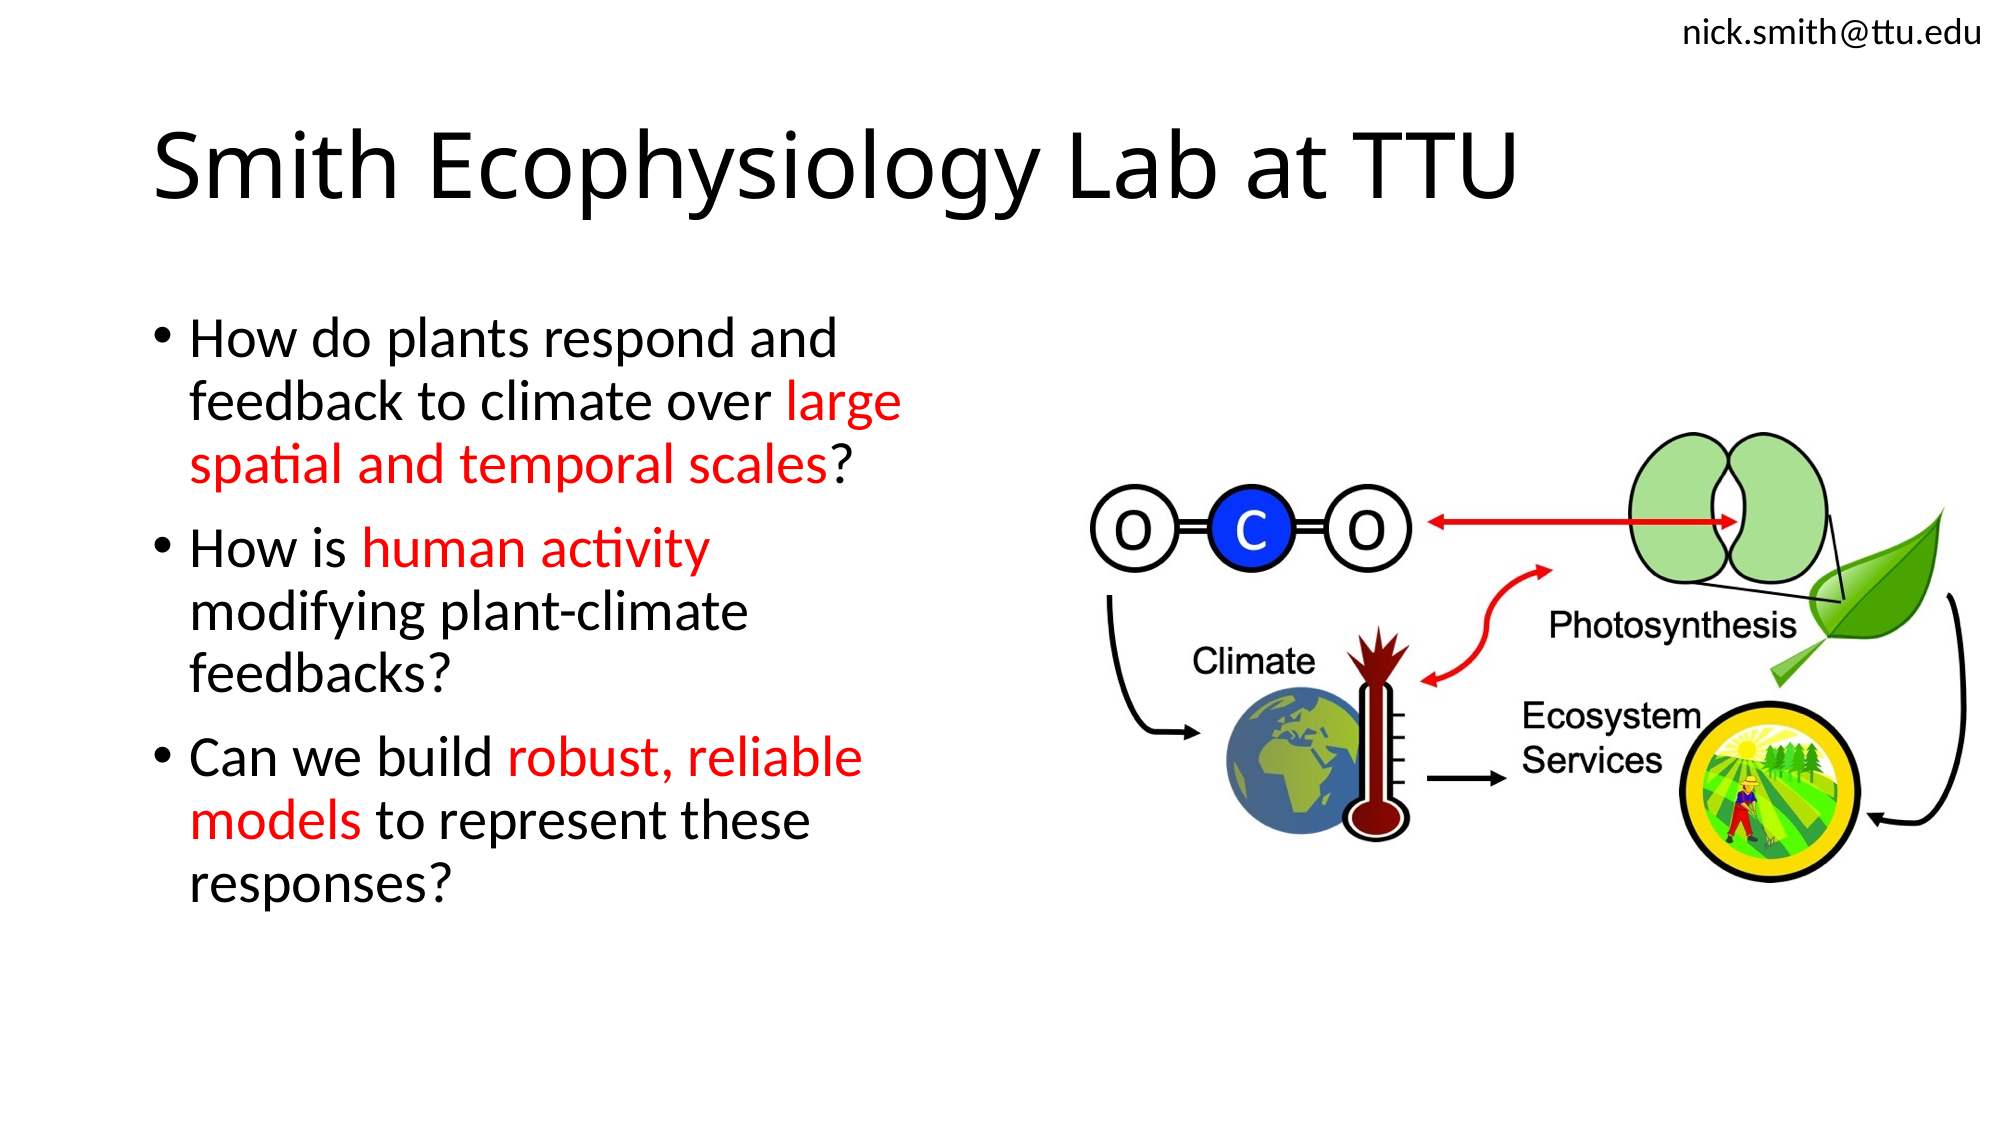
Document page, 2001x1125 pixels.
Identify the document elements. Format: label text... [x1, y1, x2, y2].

text_box nick.smith@ttu.edu [1667, 0, 1998, 59]
picture [1077, 432, 1967, 883]
list How do plants respond and feedback to climate over large spatial and temporal scales? How is human activity modifying plant-climate feedbacks? Can we build robust, reliable models to represent these responses? [137, 299, 969, 1014]
title Smith Ecophysiology Lab at TTU [137, 59, 1863, 278]
